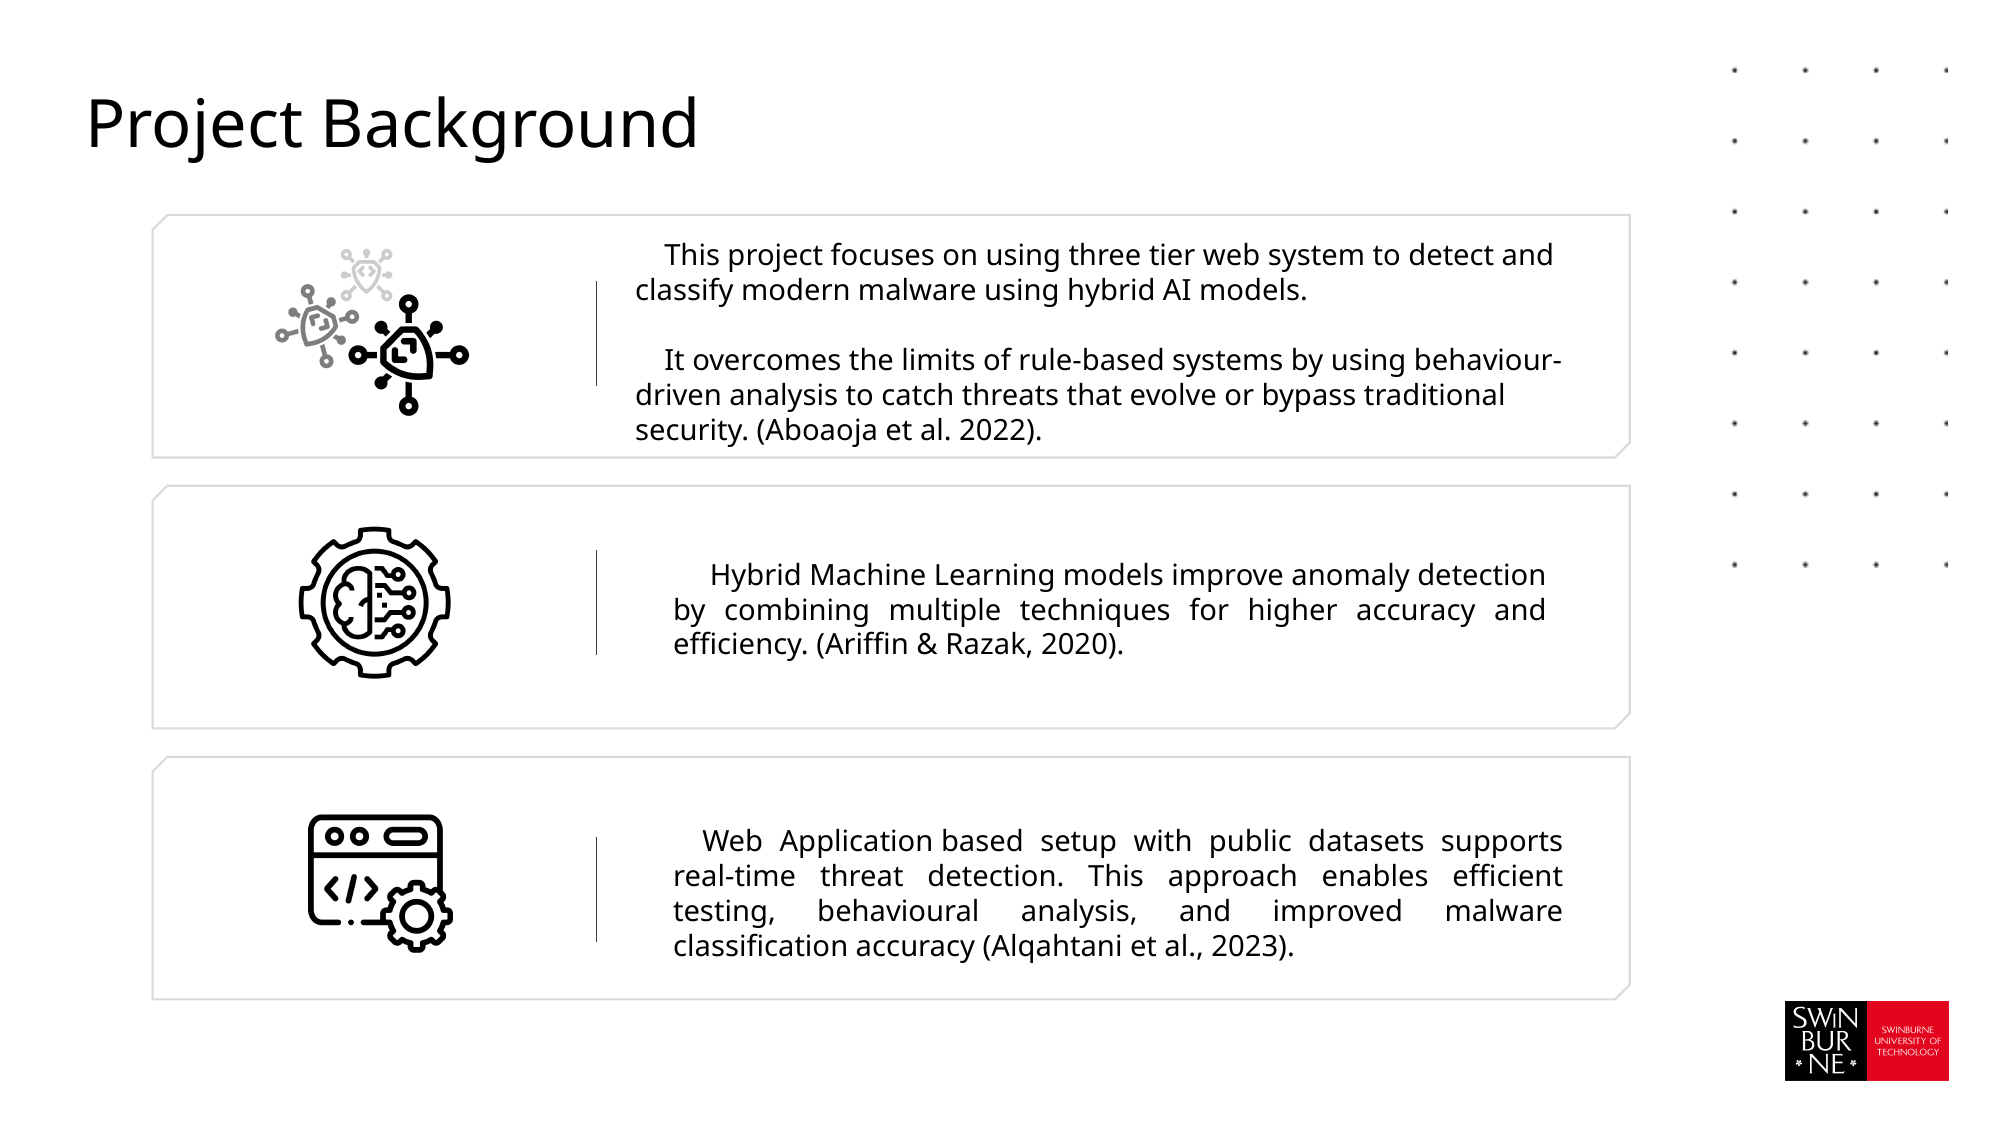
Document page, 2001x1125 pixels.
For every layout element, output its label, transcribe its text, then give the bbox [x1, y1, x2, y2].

picture [296, 524, 453, 681]
text_box [151, 755, 1631, 1001]
text_box [151, 484, 1631, 730]
text_box [151, 213, 1631, 459]
picture [280, 245, 481, 428]
text_box Web Application based setup with public datasets supports real-time threat detection. This approach enables efficient testing, behavioural analysis, and improved malware classification accuracy (Alqahtani et al., 2023). [658, 814, 1579, 970]
picture [1785, 1001, 1949, 1081]
text_box Hybrid Machine Learning models improve anomaly detection by combining multiple techniques for higher accuracy and efficiency. (Ariffin & Razak, 2020). [658, 548, 1563, 669]
text_box This project focuses on using three tier web system to detect and classify modern malware using hybrid AI models. It overcomes the limits of rule-based systems by using behaviour-driven analysis to catch threats that evolve or bypass traditional security. (Aboaoja et al. 2022). [620, 229, 1594, 454]
picture [308, 811, 453, 956]
title Project Background [70, 73, 1660, 170]
